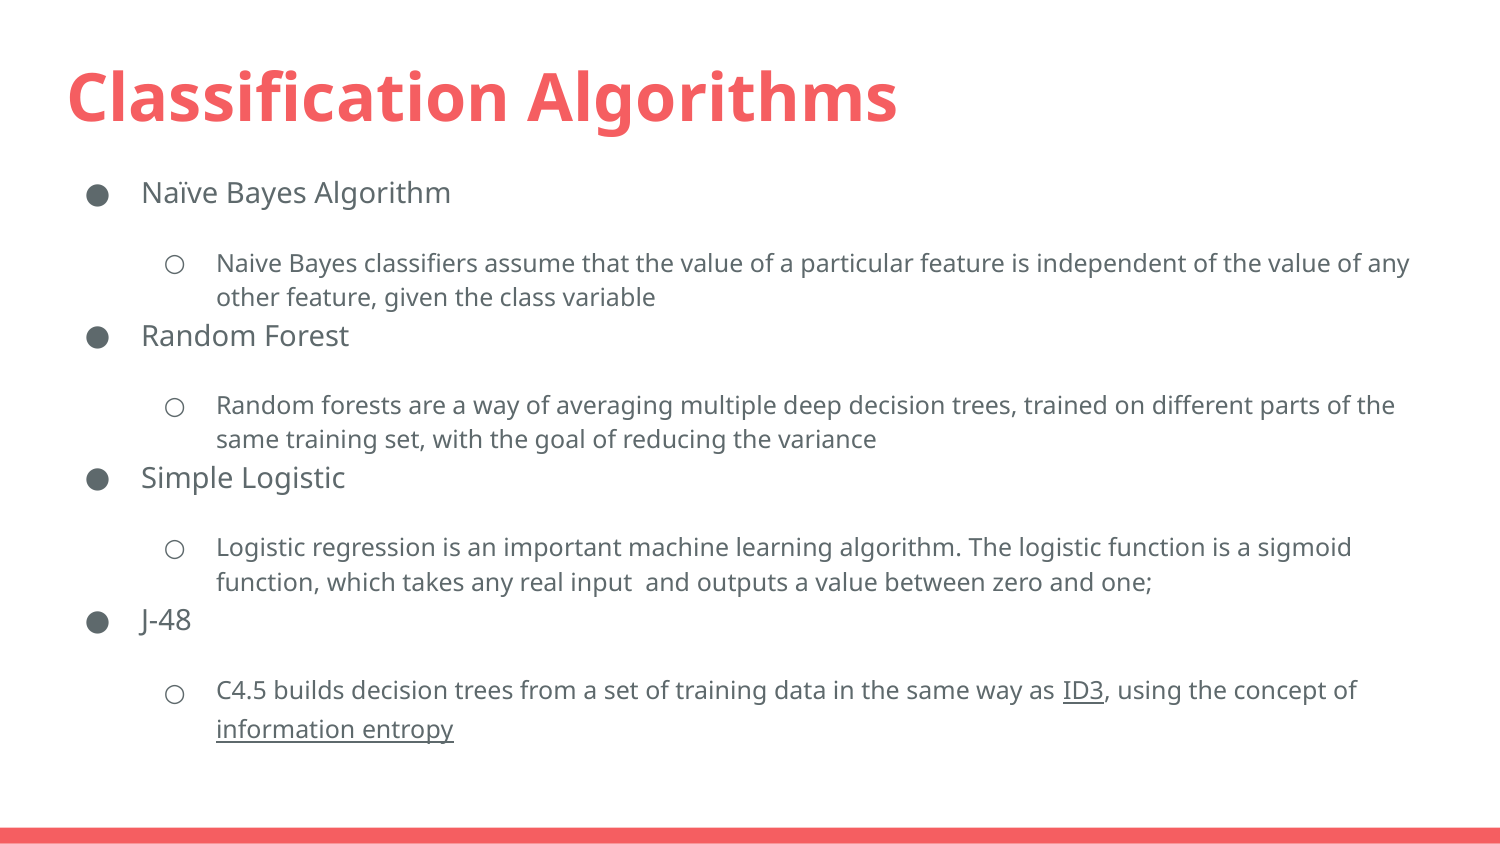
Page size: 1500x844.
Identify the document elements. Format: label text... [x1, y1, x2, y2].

title Classification Algorithms [51, 40, 1449, 143]
list Naïve Bayes Algorithm Naive Bayes classifiers assume that the value of a particular feature is independent of the value of any other feature, given the class variable Random Forest Random forests are a way of averaging multiple deep decision trees, trained on different parts of the same training set, with the goal of reducing the variance Simple Logistic Logistic regression is an important machine learning algorithm. The logistic function is a sigmoid function, which takes any real input and outputs a value between zero and one; J-48 C4.5 builds decision trees from a set of training data in the same way as ID3, using the concept of information entropy [51, 154, 1449, 750]
